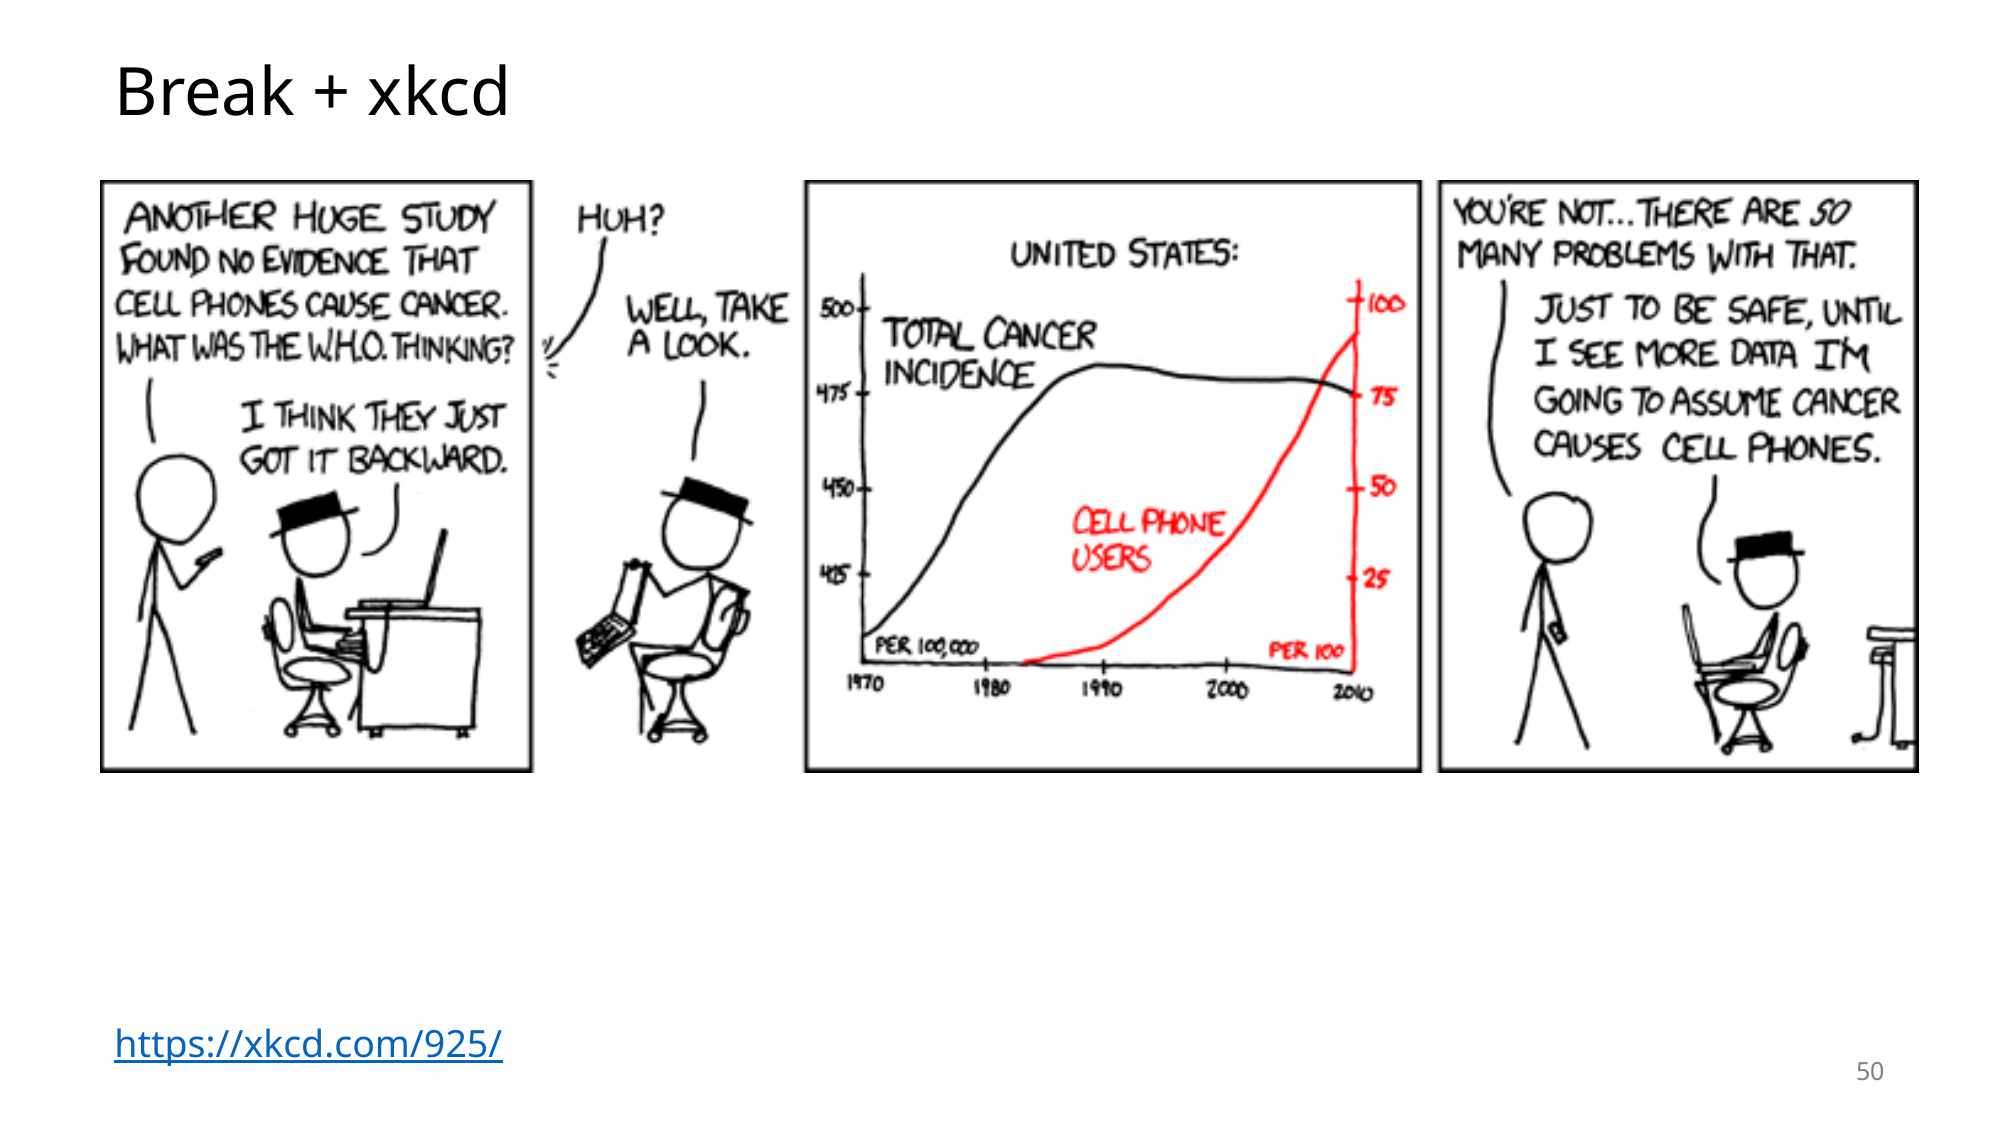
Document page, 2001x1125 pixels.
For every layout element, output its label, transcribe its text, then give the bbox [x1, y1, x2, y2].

text_box https://xkcd.com/925/ [99, 1012, 1100, 1079]
slide_number 50 [1749, 1042, 1900, 1103]
title Break + xkcd [99, 37, 1900, 150]
picture [100, 180, 1919, 773]
